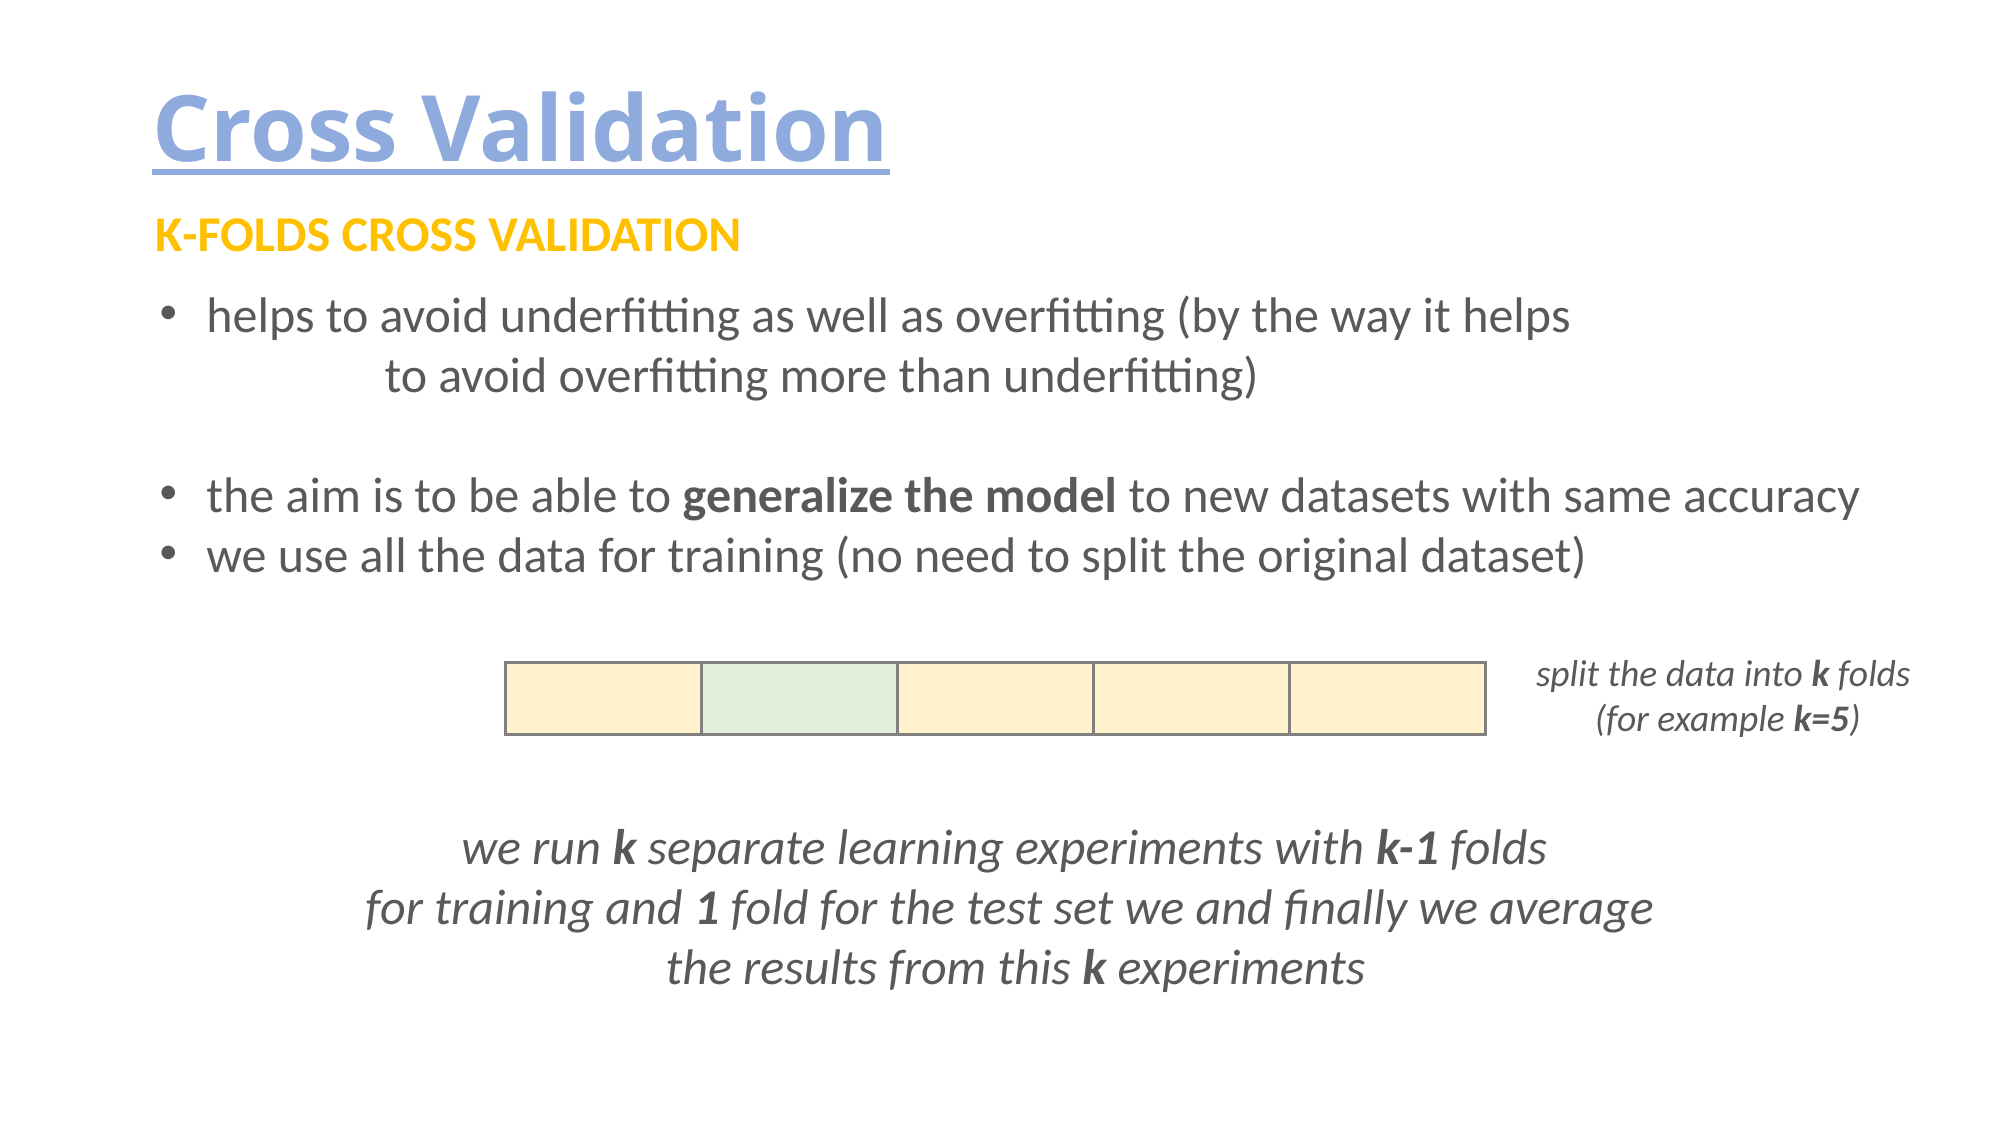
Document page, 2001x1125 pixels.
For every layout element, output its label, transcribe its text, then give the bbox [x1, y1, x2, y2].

text_box split the data into k folds (for example k=5) [1521, 641, 1934, 747]
text_box [504, 662, 700, 735]
text_box [896, 662, 1093, 735]
text_box helps to avoid underfitting as well as overfitting (by the way it helps to avoid overfitting more than underfitting) the aim is to be able to generalize the model to new datasets with same accuracy we use all the data for training (no need to split the original dataset) [144, 274, 1876, 590]
text_box [1093, 662, 1289, 735]
title Cross Validation [137, 23, 1863, 241]
text_box [700, 662, 896, 735]
text_box we run k separate learning experiments with k-1 folds for training and 1 fold for the test set we and finally we average the results from this k experiments [350, 807, 1670, 1003]
text_box [1289, 662, 1487, 735]
text_box K-FOLDS CROSS VALIDATION [140, 241, 757, 269]
